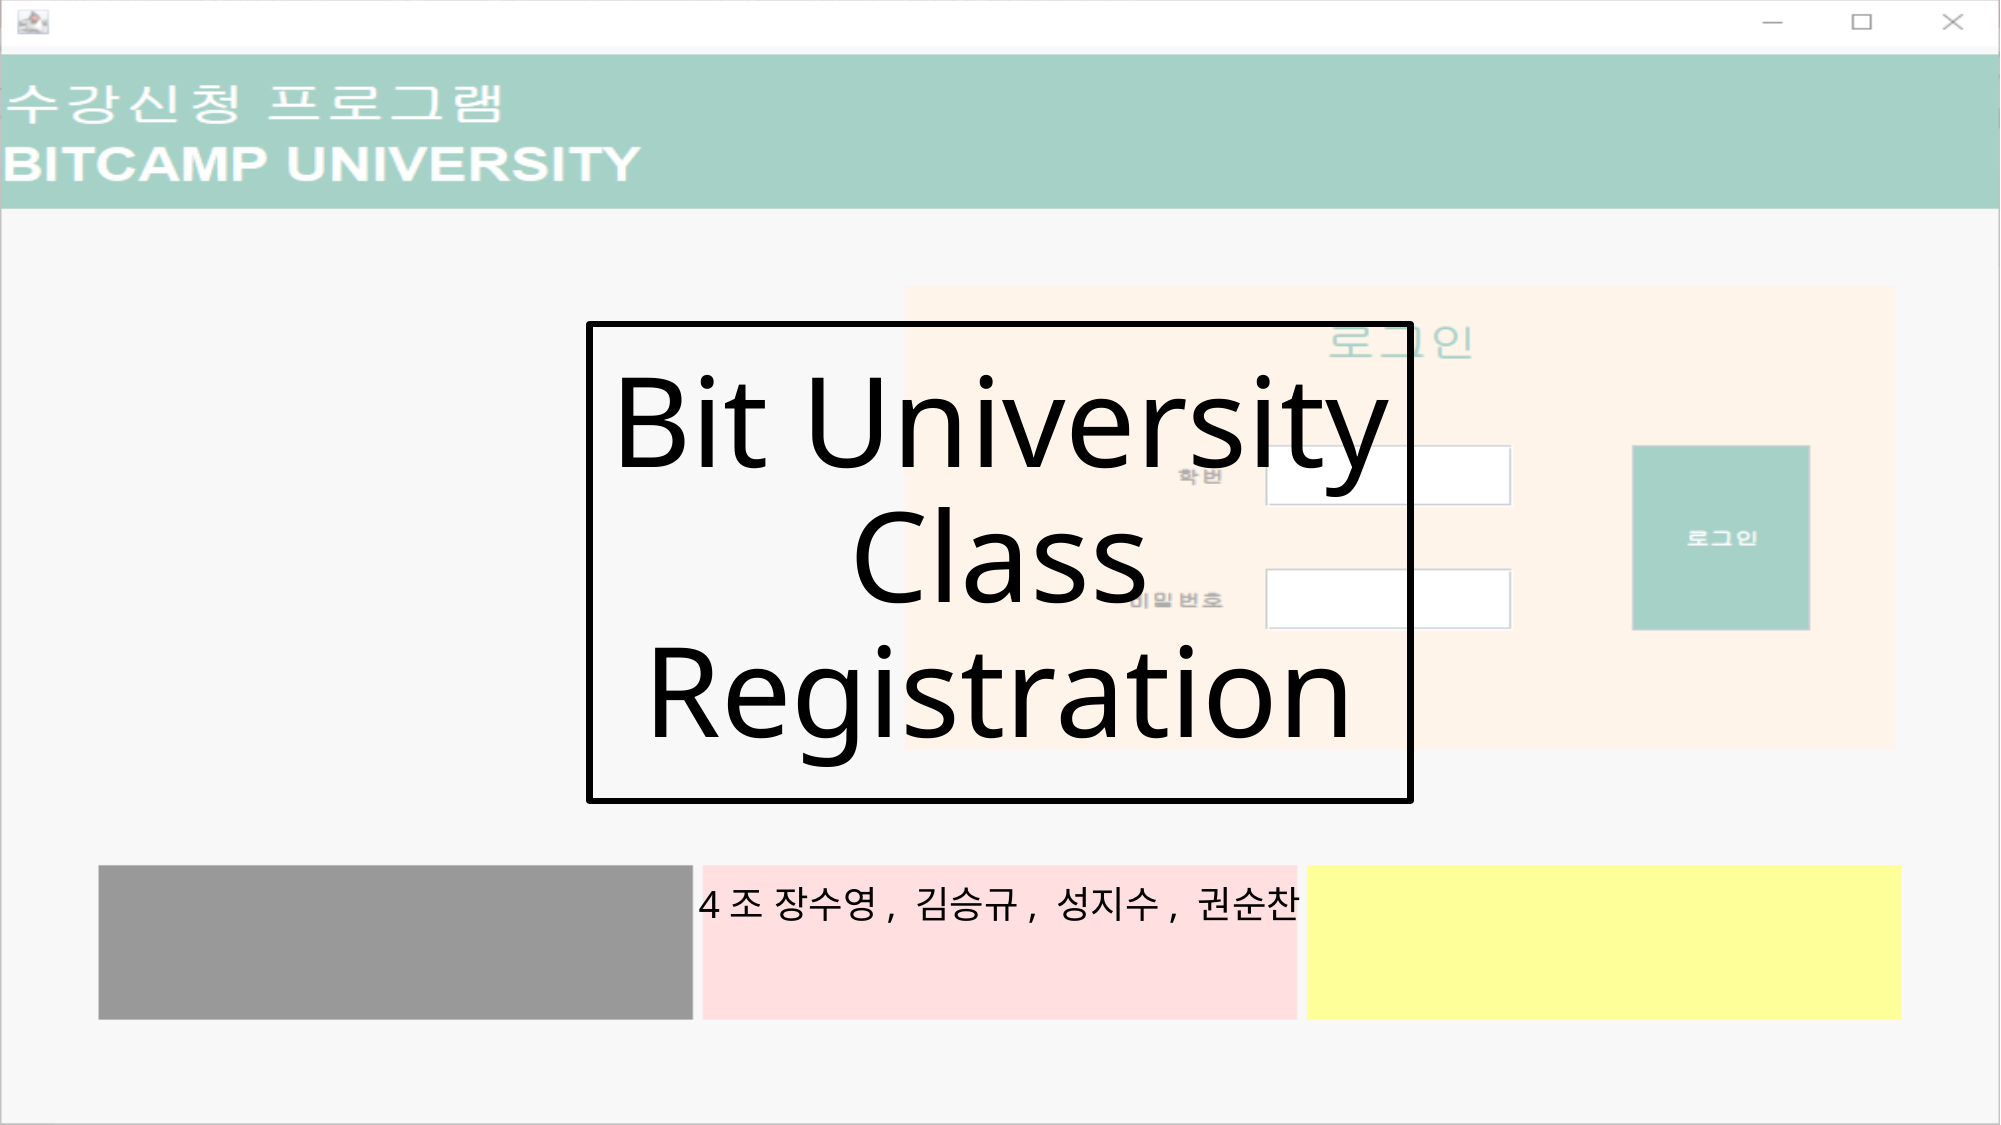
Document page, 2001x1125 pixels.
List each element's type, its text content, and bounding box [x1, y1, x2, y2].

title Bit University Class Registration [589, 324, 1411, 801]
text_box 4조 장수영, 김승규, 성지수, 권순찬 [683, 868, 1316, 934]
